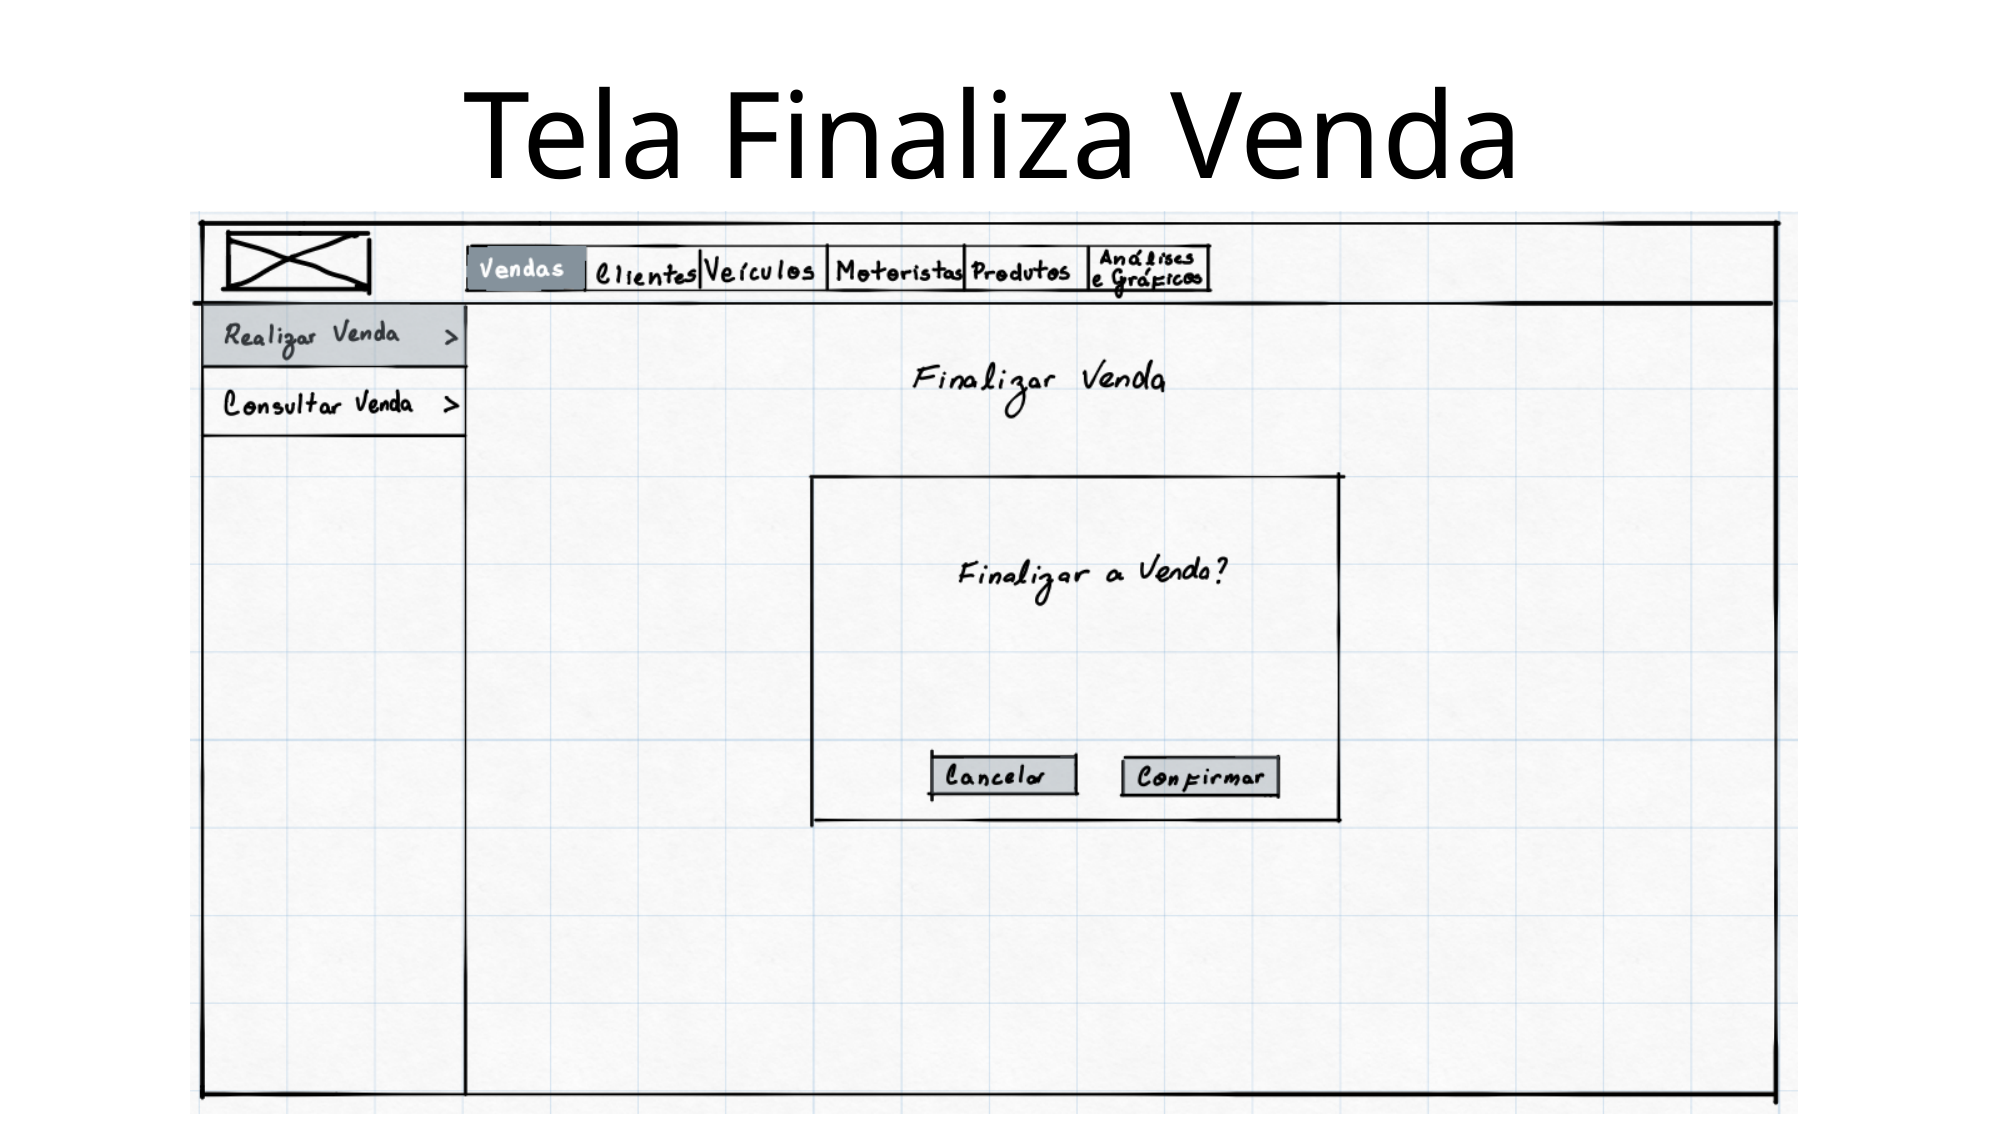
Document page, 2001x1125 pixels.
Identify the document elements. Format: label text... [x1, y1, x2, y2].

title Tela Finaliza Venda [86, 65, 1901, 212]
picture [190, 211, 1798, 1114]
